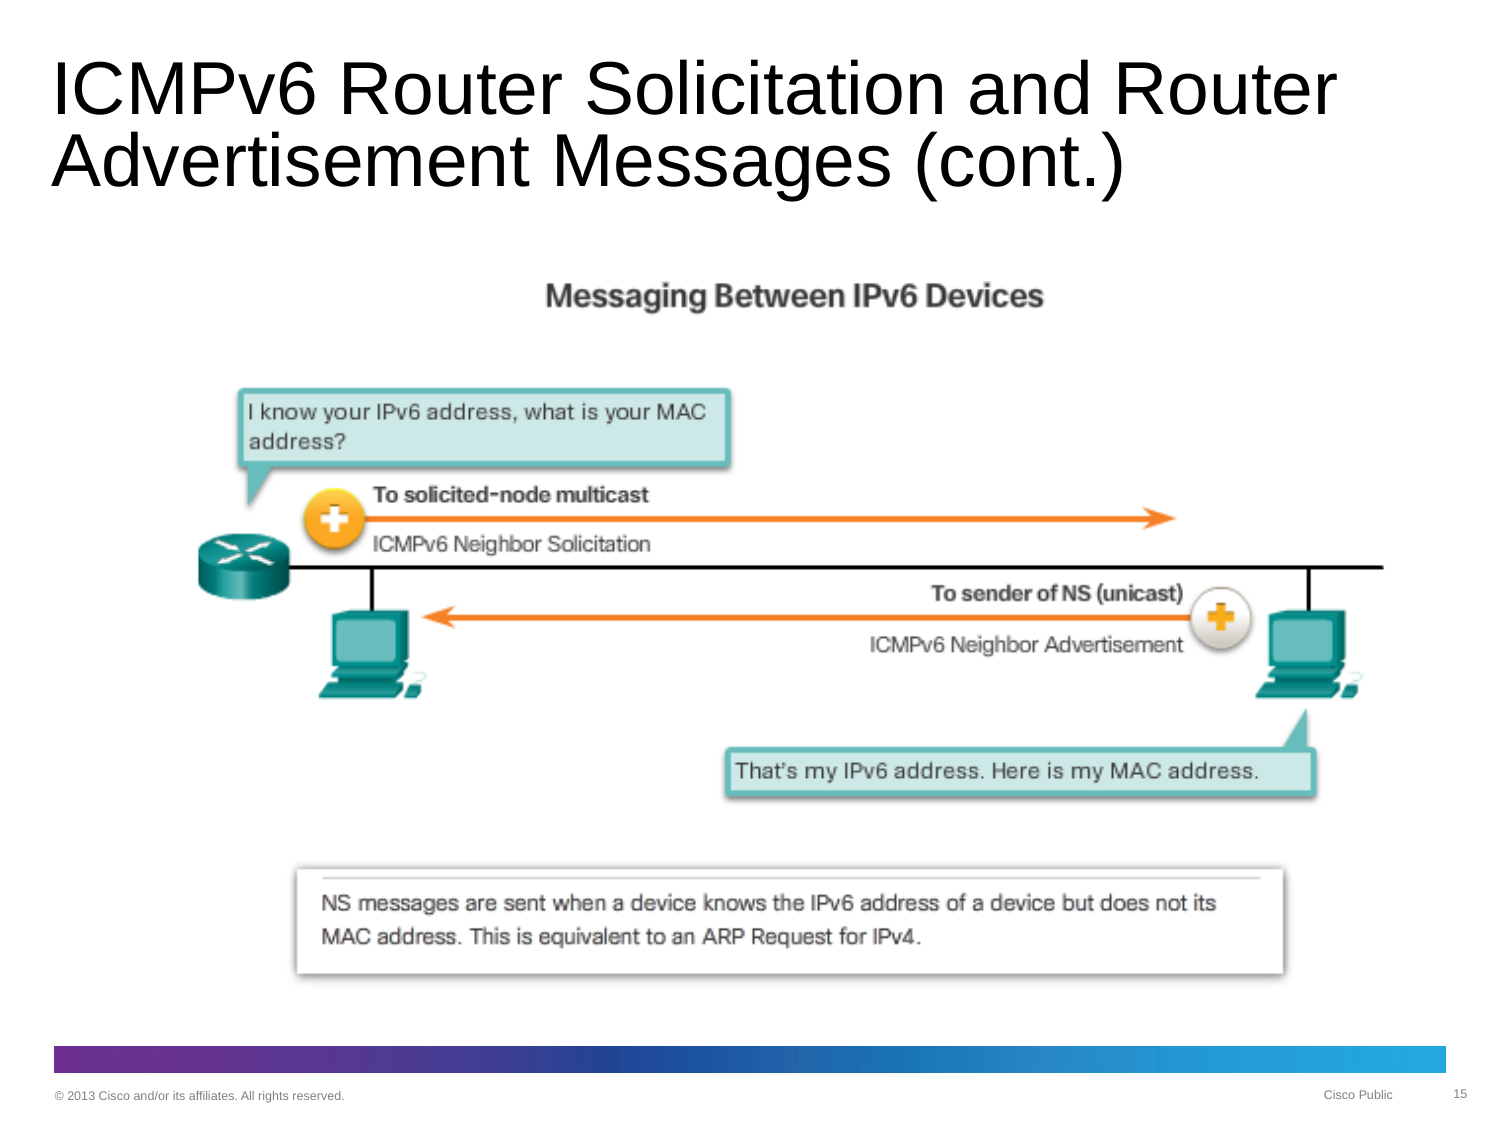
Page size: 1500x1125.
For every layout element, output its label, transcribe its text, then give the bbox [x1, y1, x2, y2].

picture [54, 1046, 1446, 1073]
title ICMPv6 Router Solicitation and Router Advertisement Messages (cont.) [37, 70, 1447, 209]
picture [191, 276, 1392, 989]
